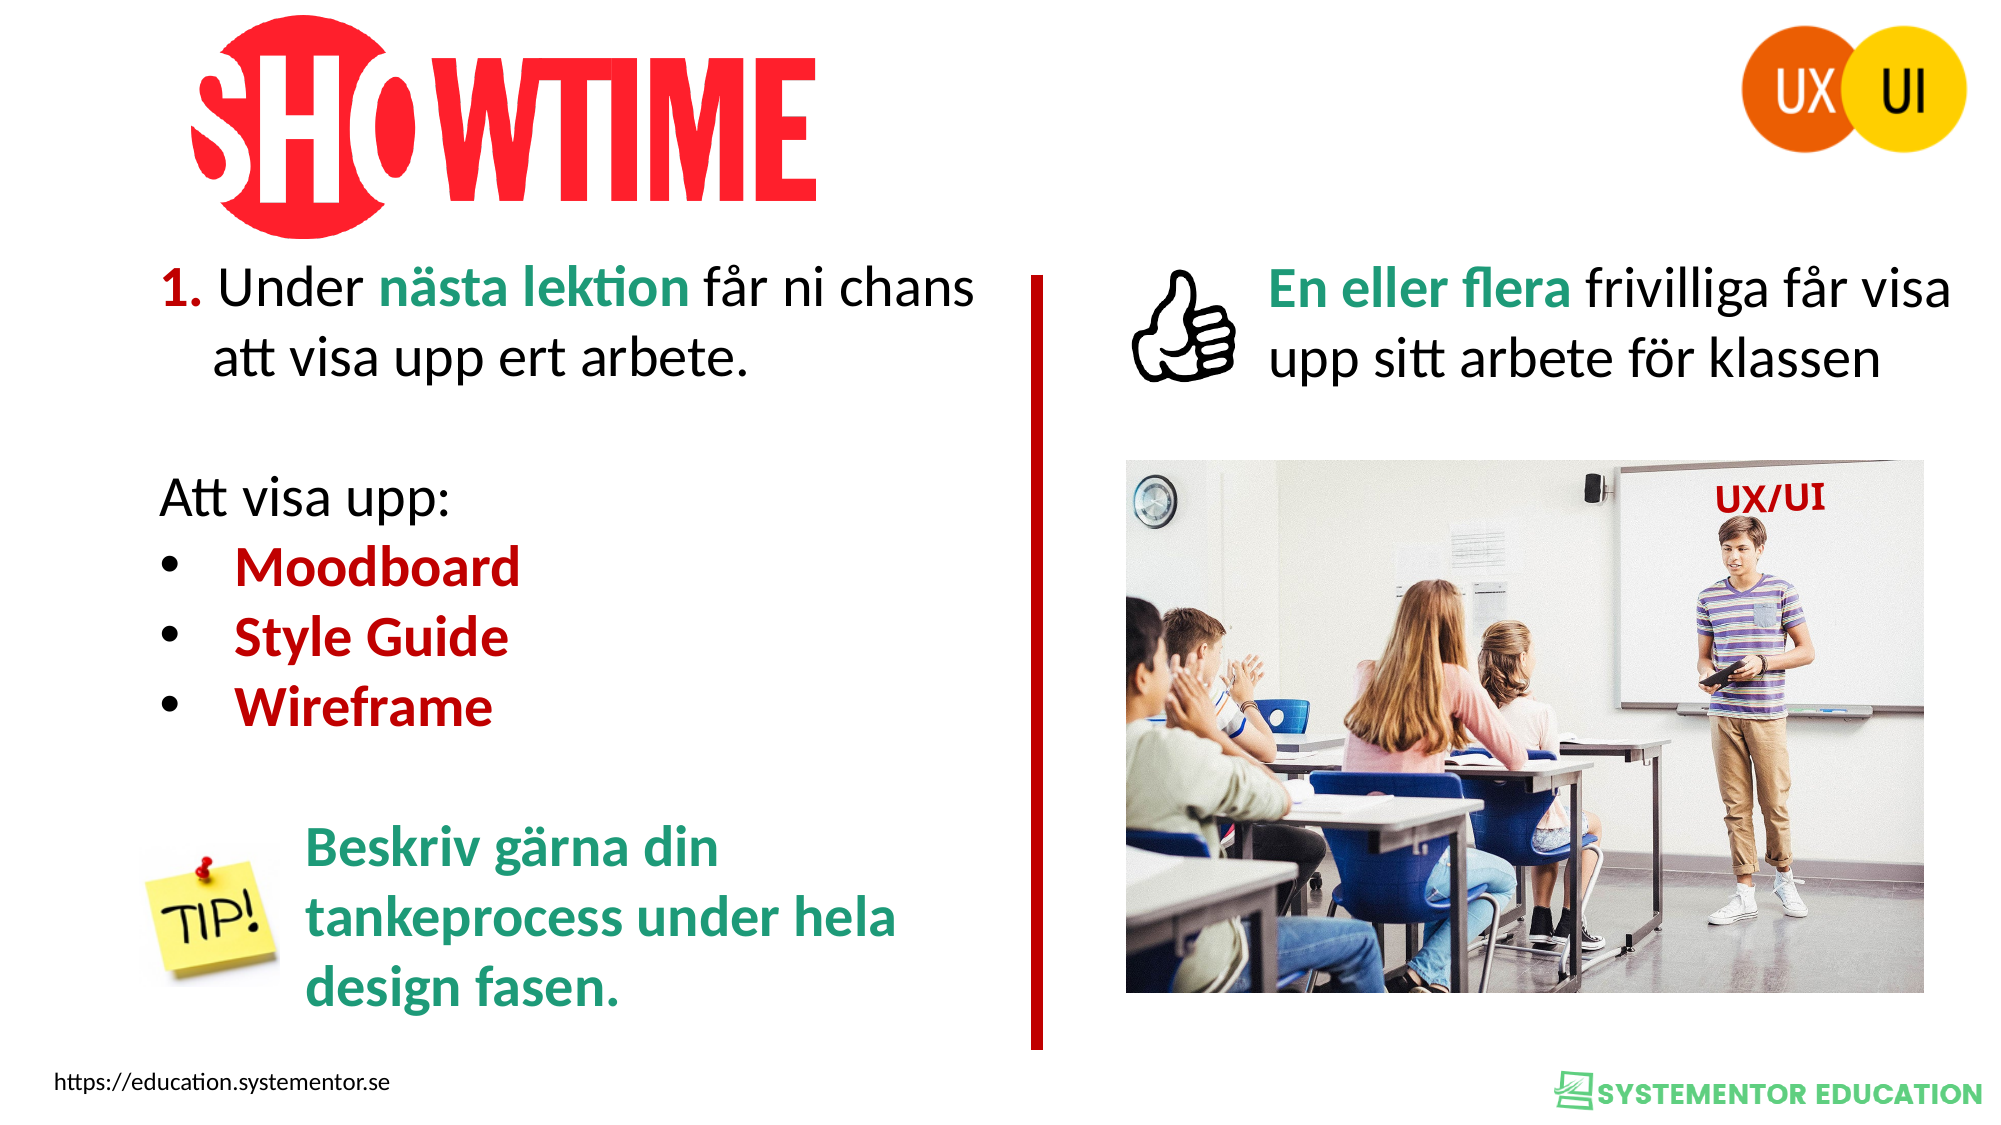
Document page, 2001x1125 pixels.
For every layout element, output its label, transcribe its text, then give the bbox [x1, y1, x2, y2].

picture [139, 842, 281, 988]
picture [1545, 1057, 1996, 1125]
text_box 1. Under nästa lektion får ni chans att visa upp ert arbete. Att visa upp: Moodboard Style Guide Wireframe Beskriv gärna din tankeprocess under hela design fasen. [139, 238, 1038, 1028]
picture [1112, 255, 1254, 396]
text_box https://education.systementor.se [38, 1058, 625, 1104]
picture [191, 14, 816, 239]
picture [1739, 22, 1974, 157]
text_box En eller flera frivilliga får visa upp sitt arbete för klassen [1063, 239, 1996, 412]
picture [1126, 460, 1924, 993]
